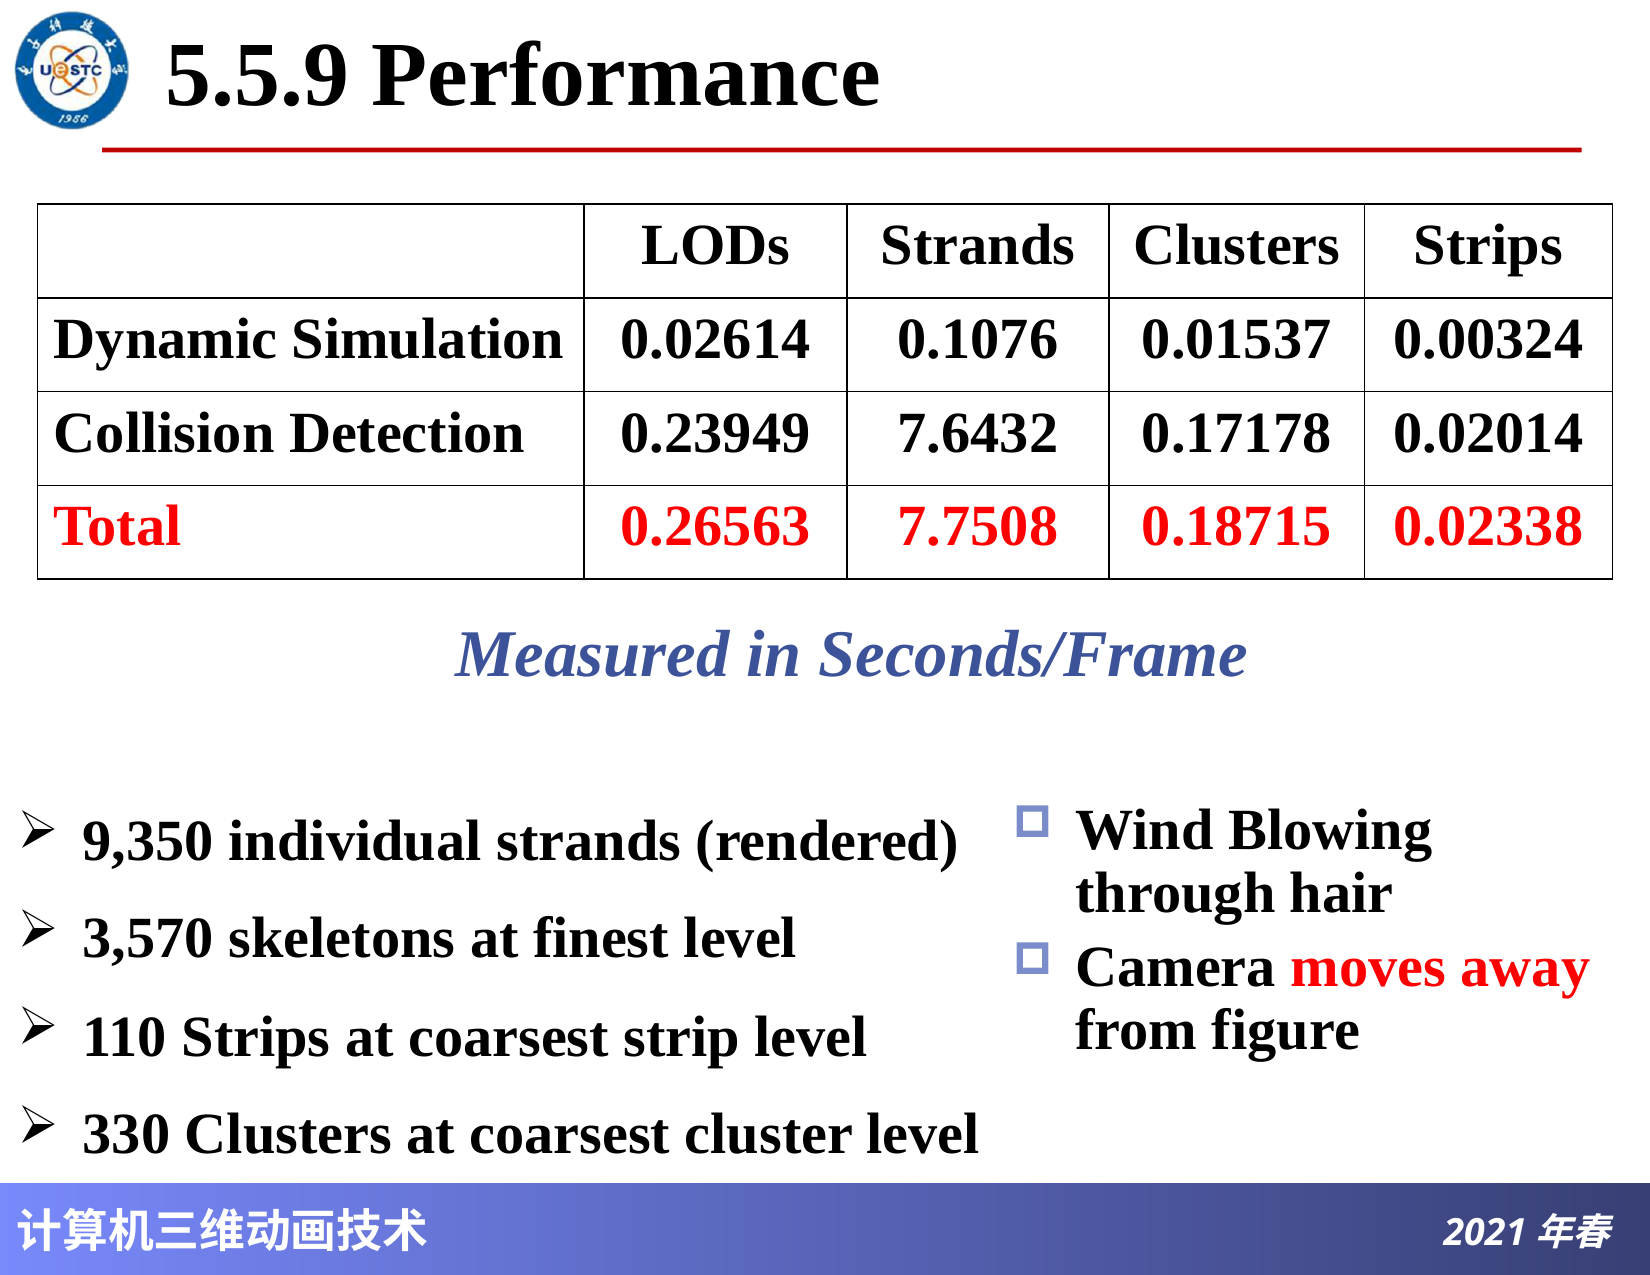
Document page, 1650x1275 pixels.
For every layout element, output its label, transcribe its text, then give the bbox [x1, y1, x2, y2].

table_header [38, 205, 583, 297]
table_header Strips [1365, 205, 1612, 297]
table_header LODs [585, 205, 846, 297]
table_cell 7.7508 [848, 486, 1108, 578]
table_cell 7.6432 [848, 392, 1108, 485]
table_cell 0.02614 [585, 299, 846, 391]
table_cell 0.01537 [1110, 299, 1364, 391]
table_cell 0.00324 [1365, 299, 1612, 391]
table_cell 0.02014 [1365, 392, 1612, 485]
table_cell 0.17178 [1110, 392, 1364, 485]
table_cell 0.23949 [585, 392, 846, 485]
text_box Measured in Seconds/Frame [438, 601, 1314, 698]
table_cell 0.26563 [585, 486, 846, 578]
picture [0, 0, 136, 140]
table_cell Total [38, 486, 583, 578]
table_cell Dynamic Simulation [38, 299, 583, 391]
title 5.5.9 Performance [148, 4, 1634, 133]
list 9,350 individual strands (rendered) 3,570 skeletons at finest level 110 Strips at coarsest strip level 330 Clusters at coarsest cluster level [1, 779, 1008, 1275]
table_header Clusters [1110, 205, 1364, 297]
table_cell Collision Detection [38, 392, 583, 485]
table_cell 0.18715 [1110, 486, 1364, 578]
table_cell 0.02338 [1365, 486, 1612, 578]
table_cell 0.1076 [848, 299, 1108, 391]
text_box Wind Blowing through hair Camera moves away from figure [996, 790, 1650, 1071]
table_header Strands [848, 205, 1108, 297]
